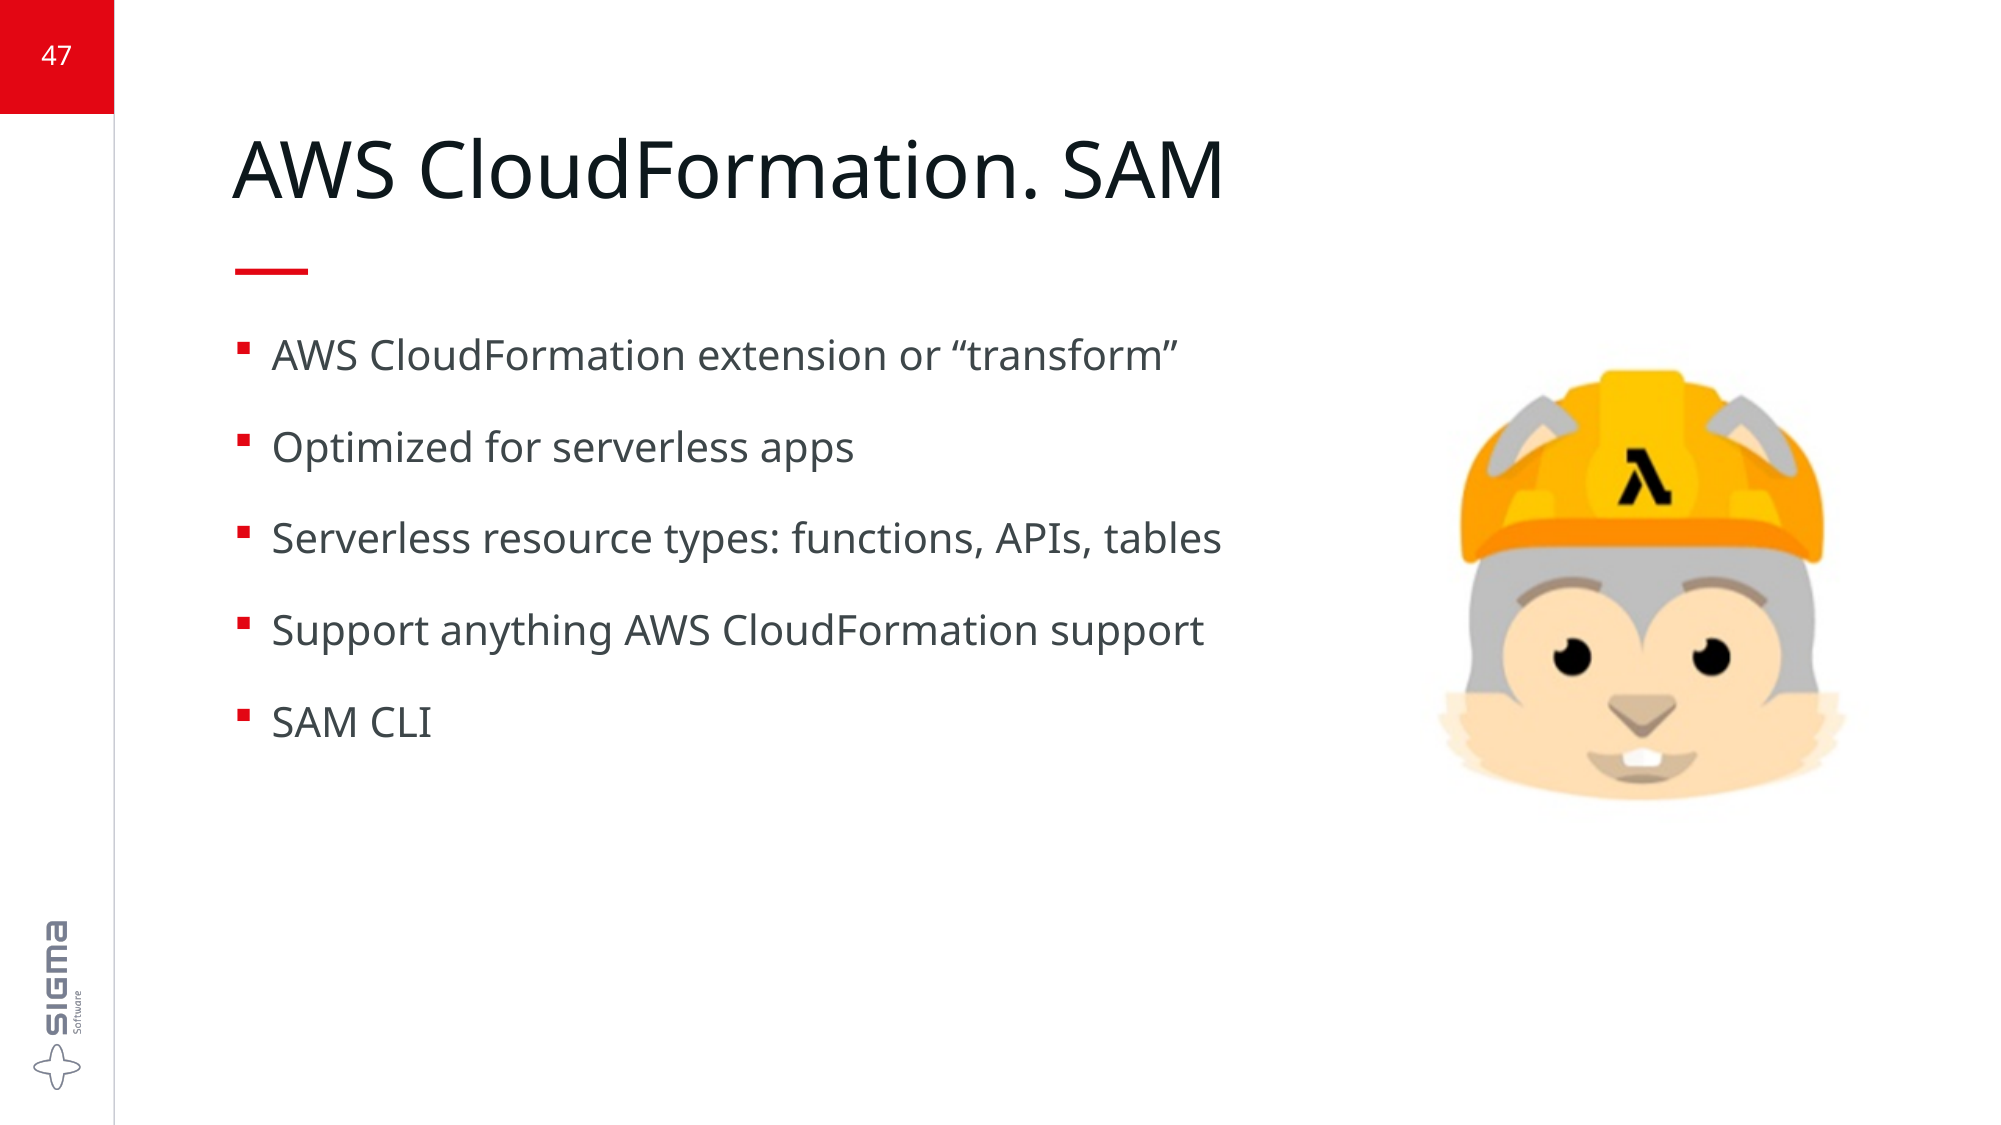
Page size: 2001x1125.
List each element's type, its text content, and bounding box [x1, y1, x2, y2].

title AWS CloudFormation. SAM — [232, 119, 1886, 296]
slide_number 47 [0, 0, 114, 114]
text_box AWS CloudFormation extension or “transform” Optimized for serverless apps Serverless resource types: functions, APIs, tables Support anything AWS CloudFormation support SAM CLI [219, 296, 1777, 1081]
picture [1420, 250, 1886, 859]
picture [34, 922, 81, 1090]
